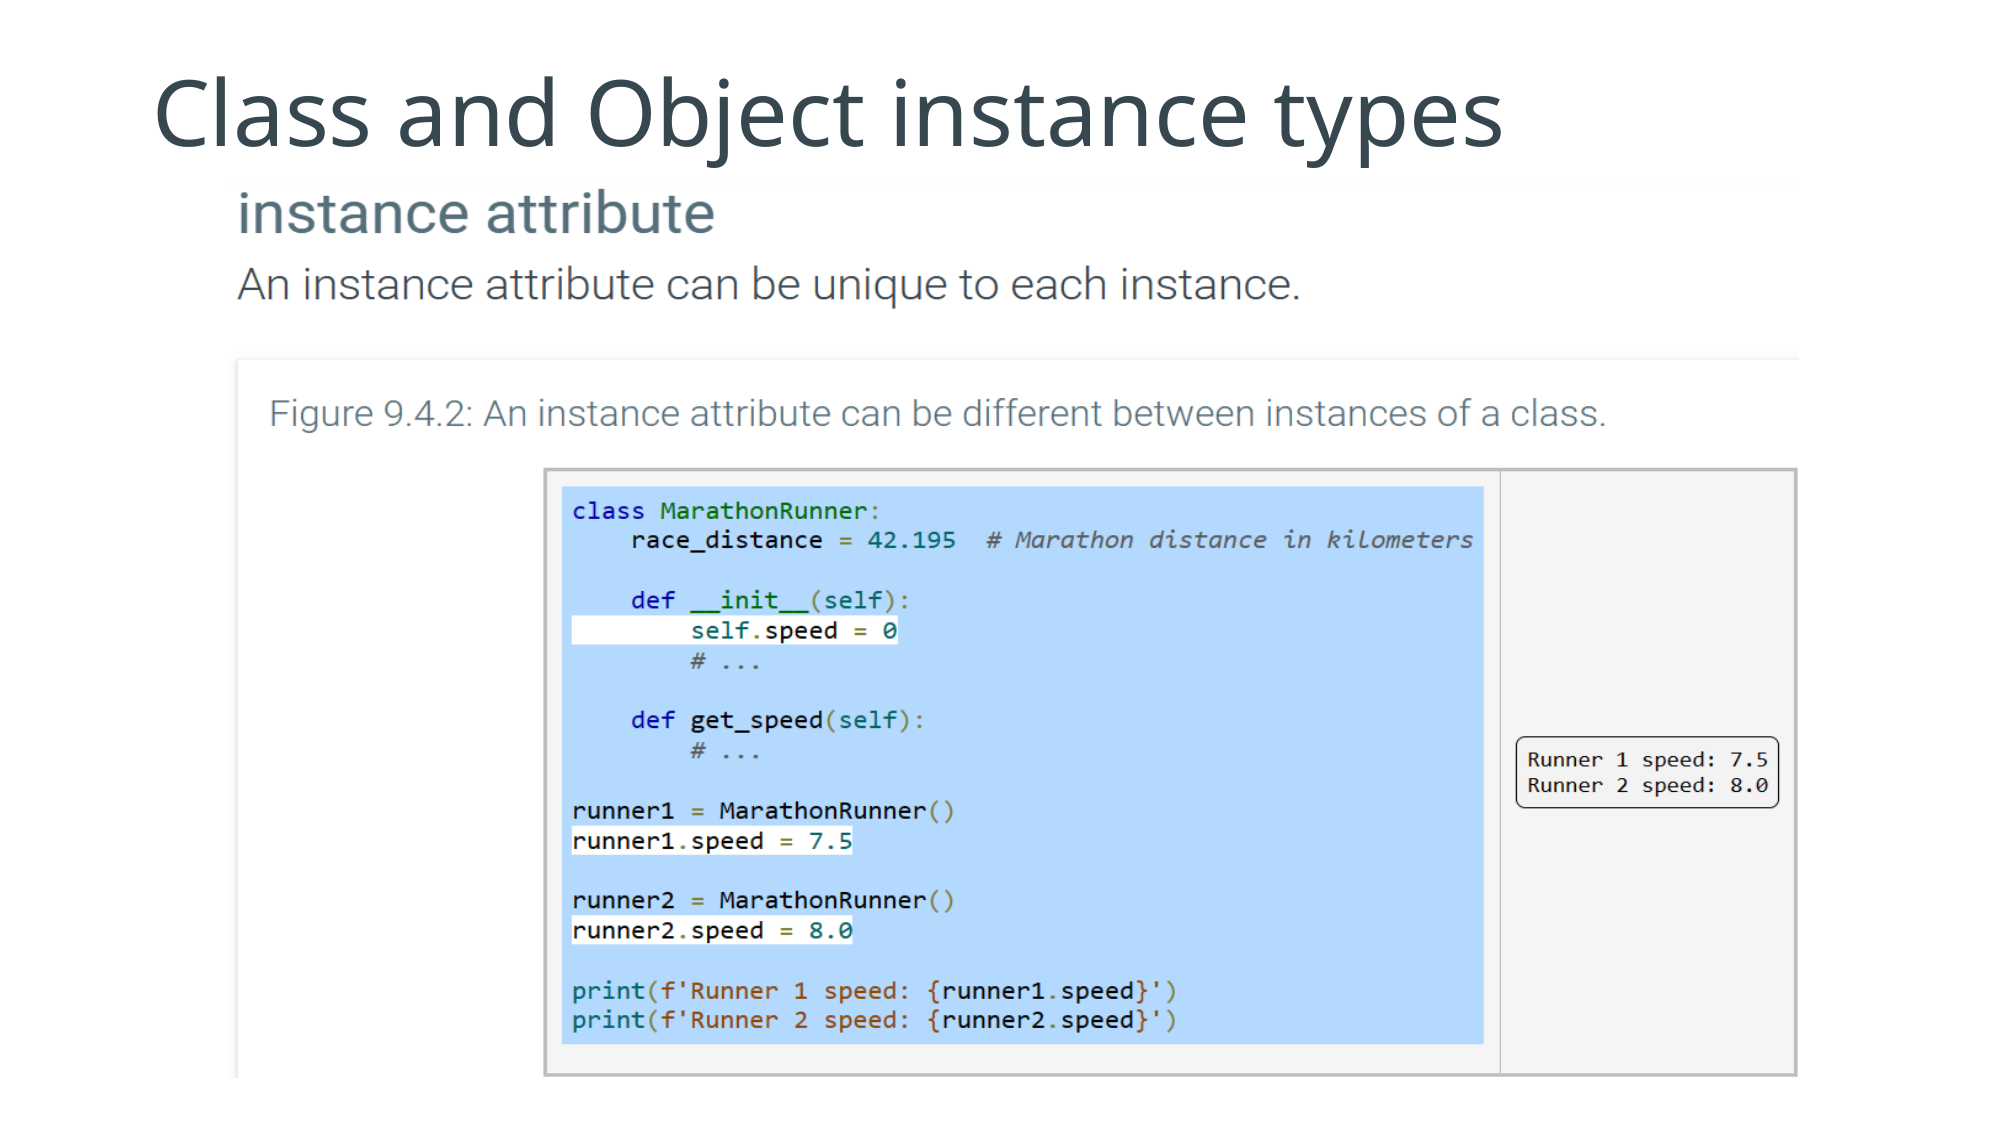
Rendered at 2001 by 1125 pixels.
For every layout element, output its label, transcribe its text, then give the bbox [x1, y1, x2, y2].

text_box Class and Object instance types [137, 59, 1863, 278]
picture [226, 182, 1799, 1078]
